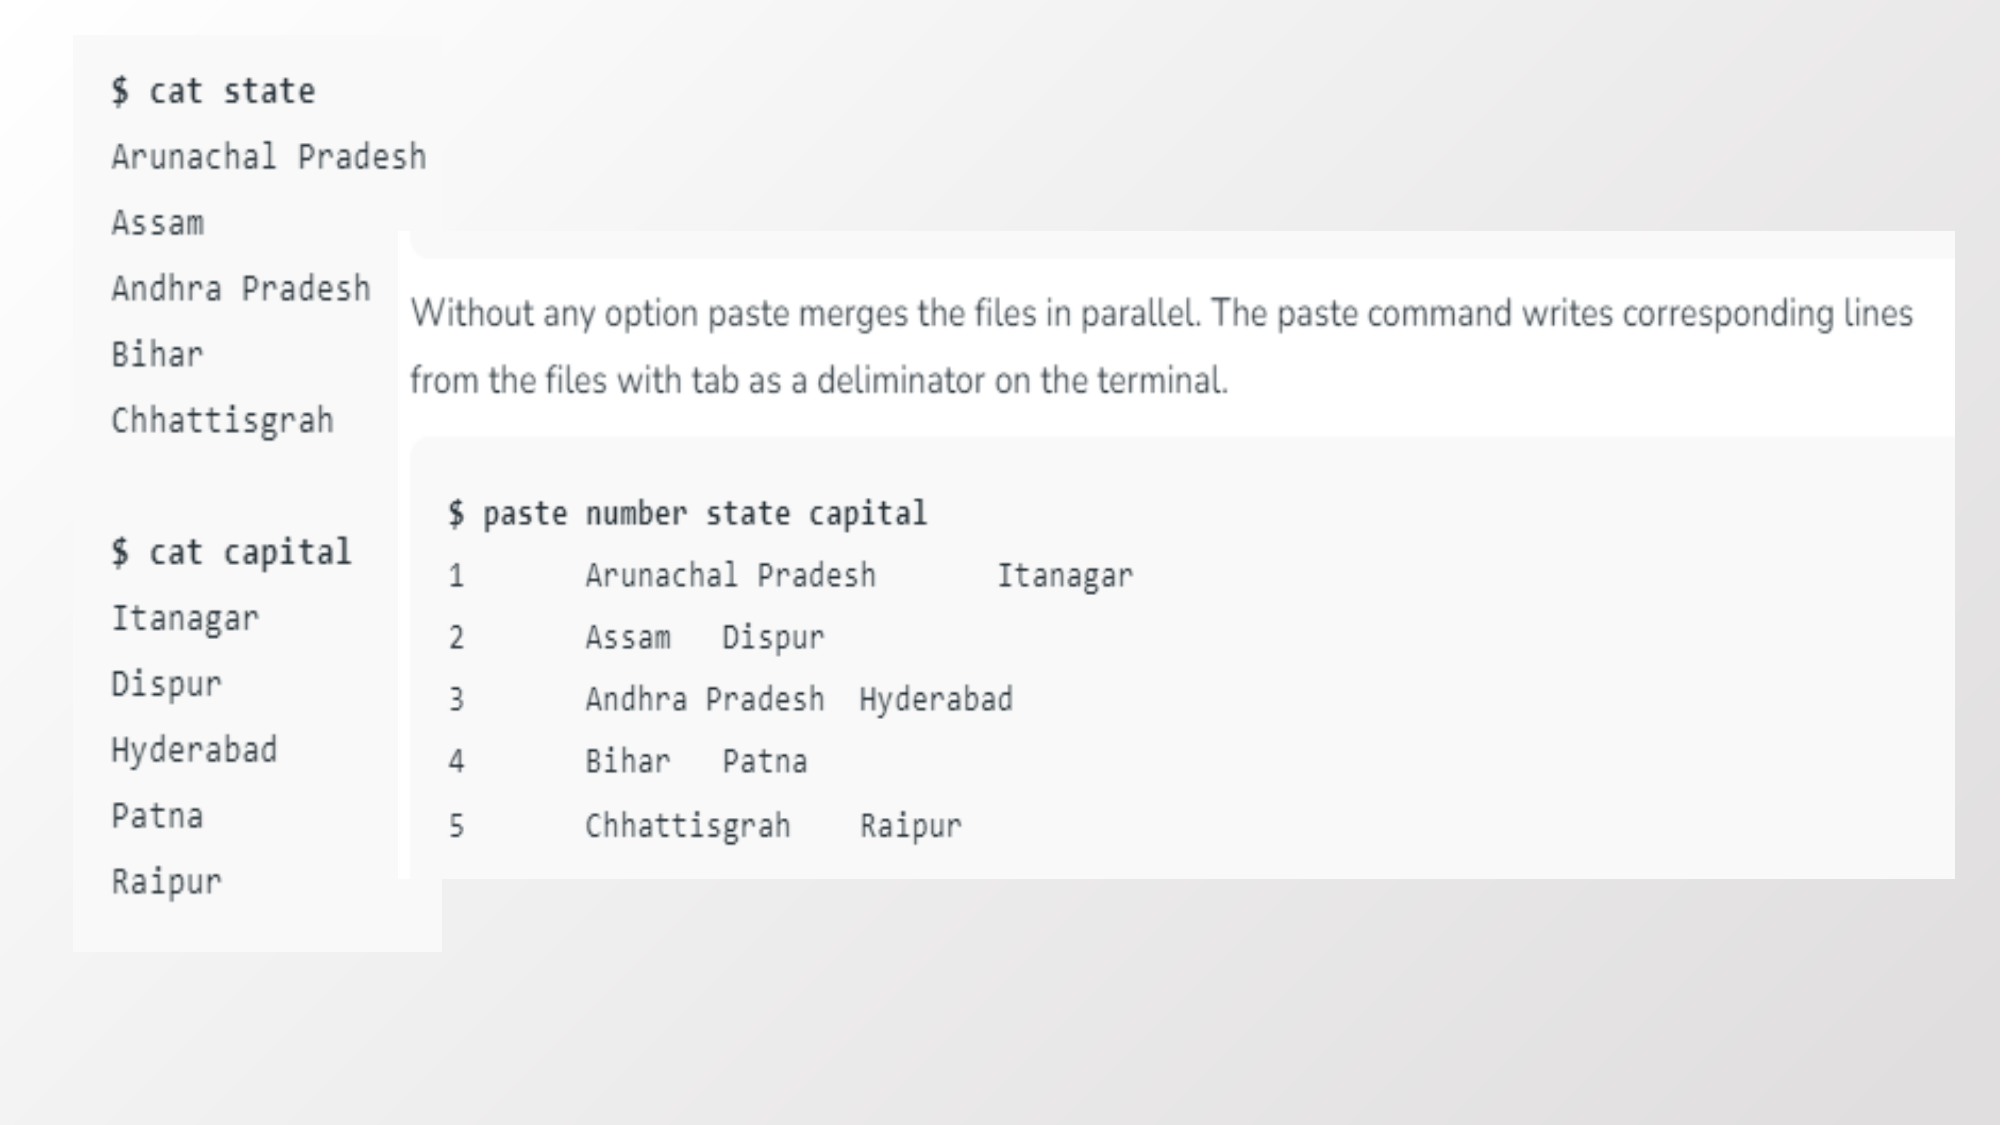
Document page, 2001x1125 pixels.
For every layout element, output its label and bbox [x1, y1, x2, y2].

picture [73, 35, 1955, 952]
